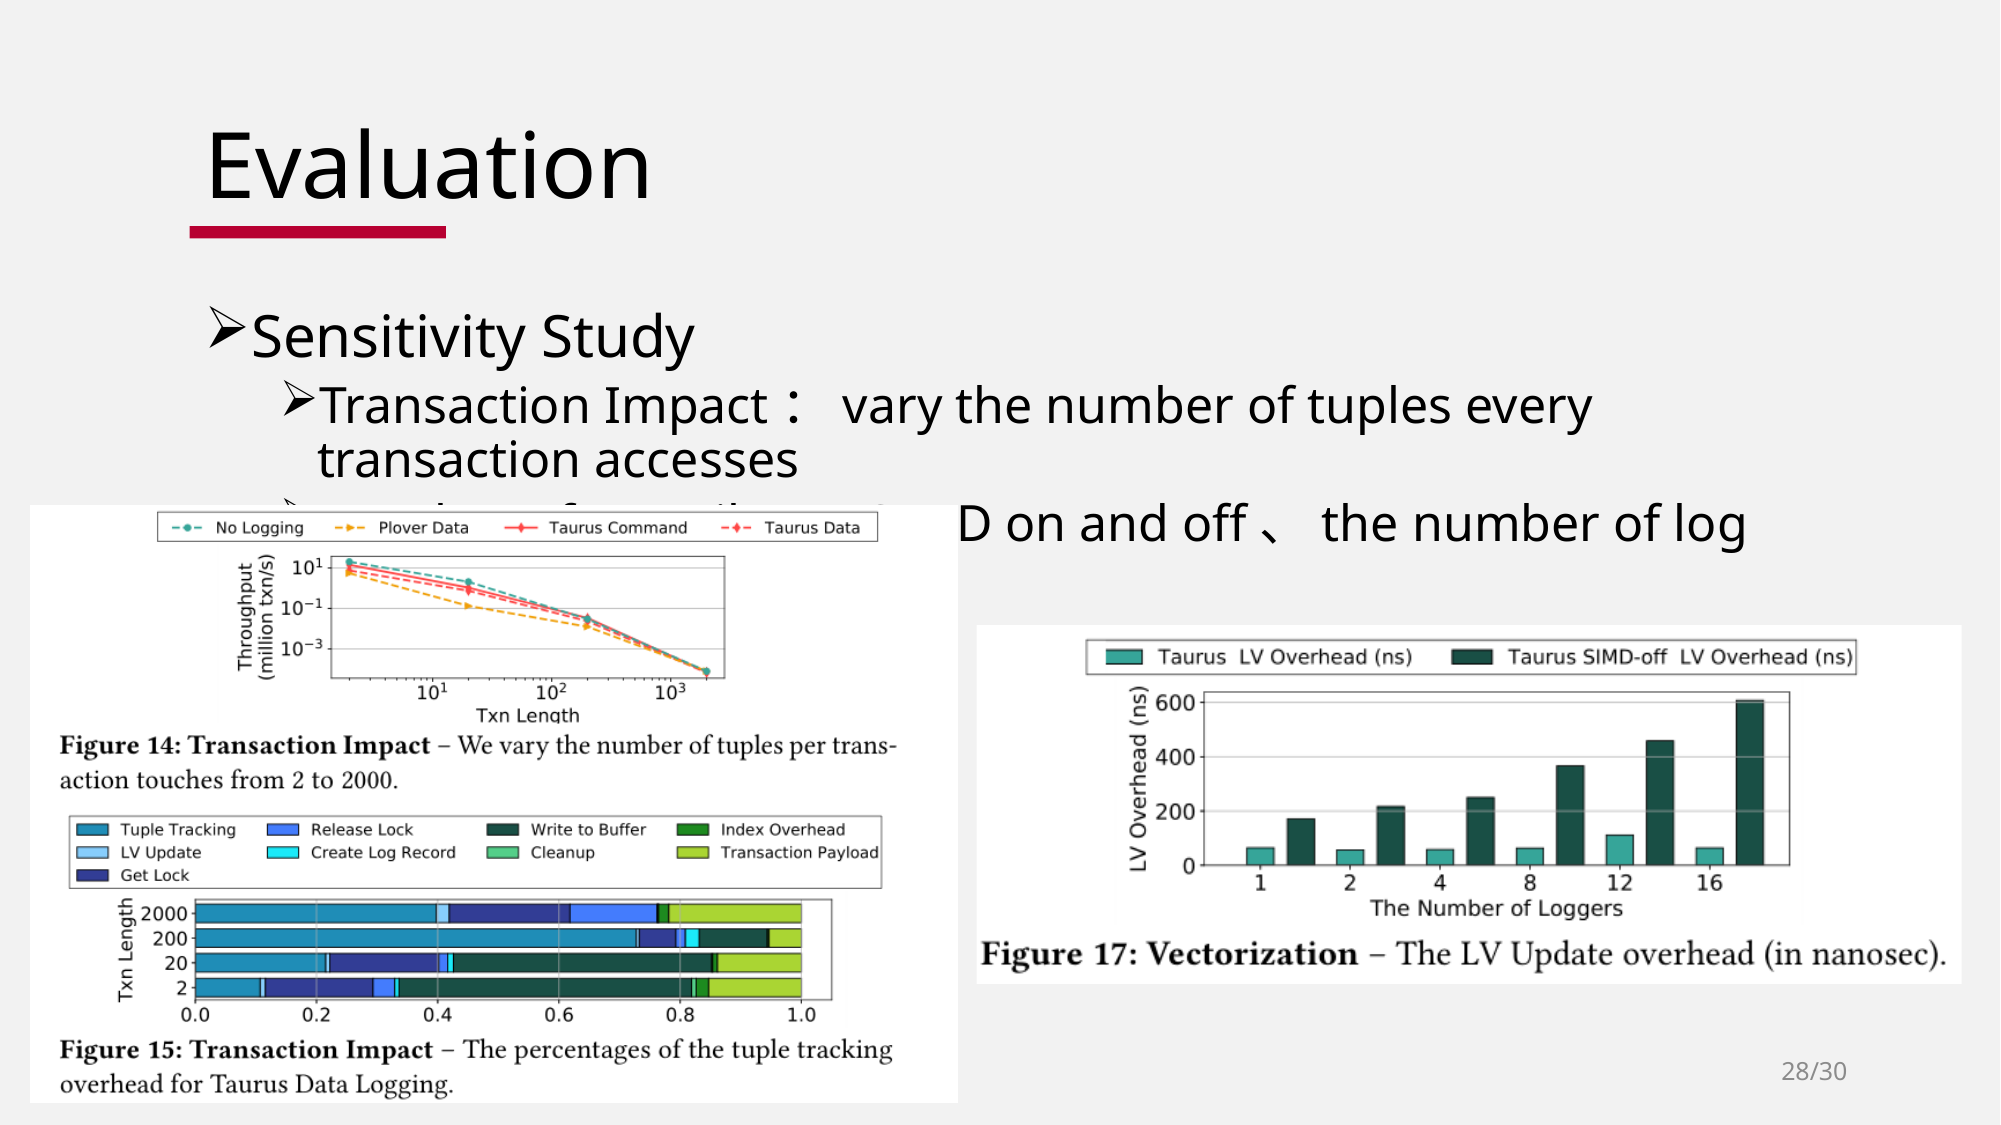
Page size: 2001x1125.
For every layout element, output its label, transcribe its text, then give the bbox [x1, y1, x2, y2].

slide_number 28/30 [1412, 1042, 1863, 1103]
title Evaluation [189, 59, 1863, 278]
list Sensitivity Study Transaction Impact：vary the number of tuples every transaction accesses Number of Log Files：SIMD on and off、the number of log files used [189, 299, 1863, 1014]
picture [30, 505, 958, 1103]
picture [976, 624, 1962, 984]
